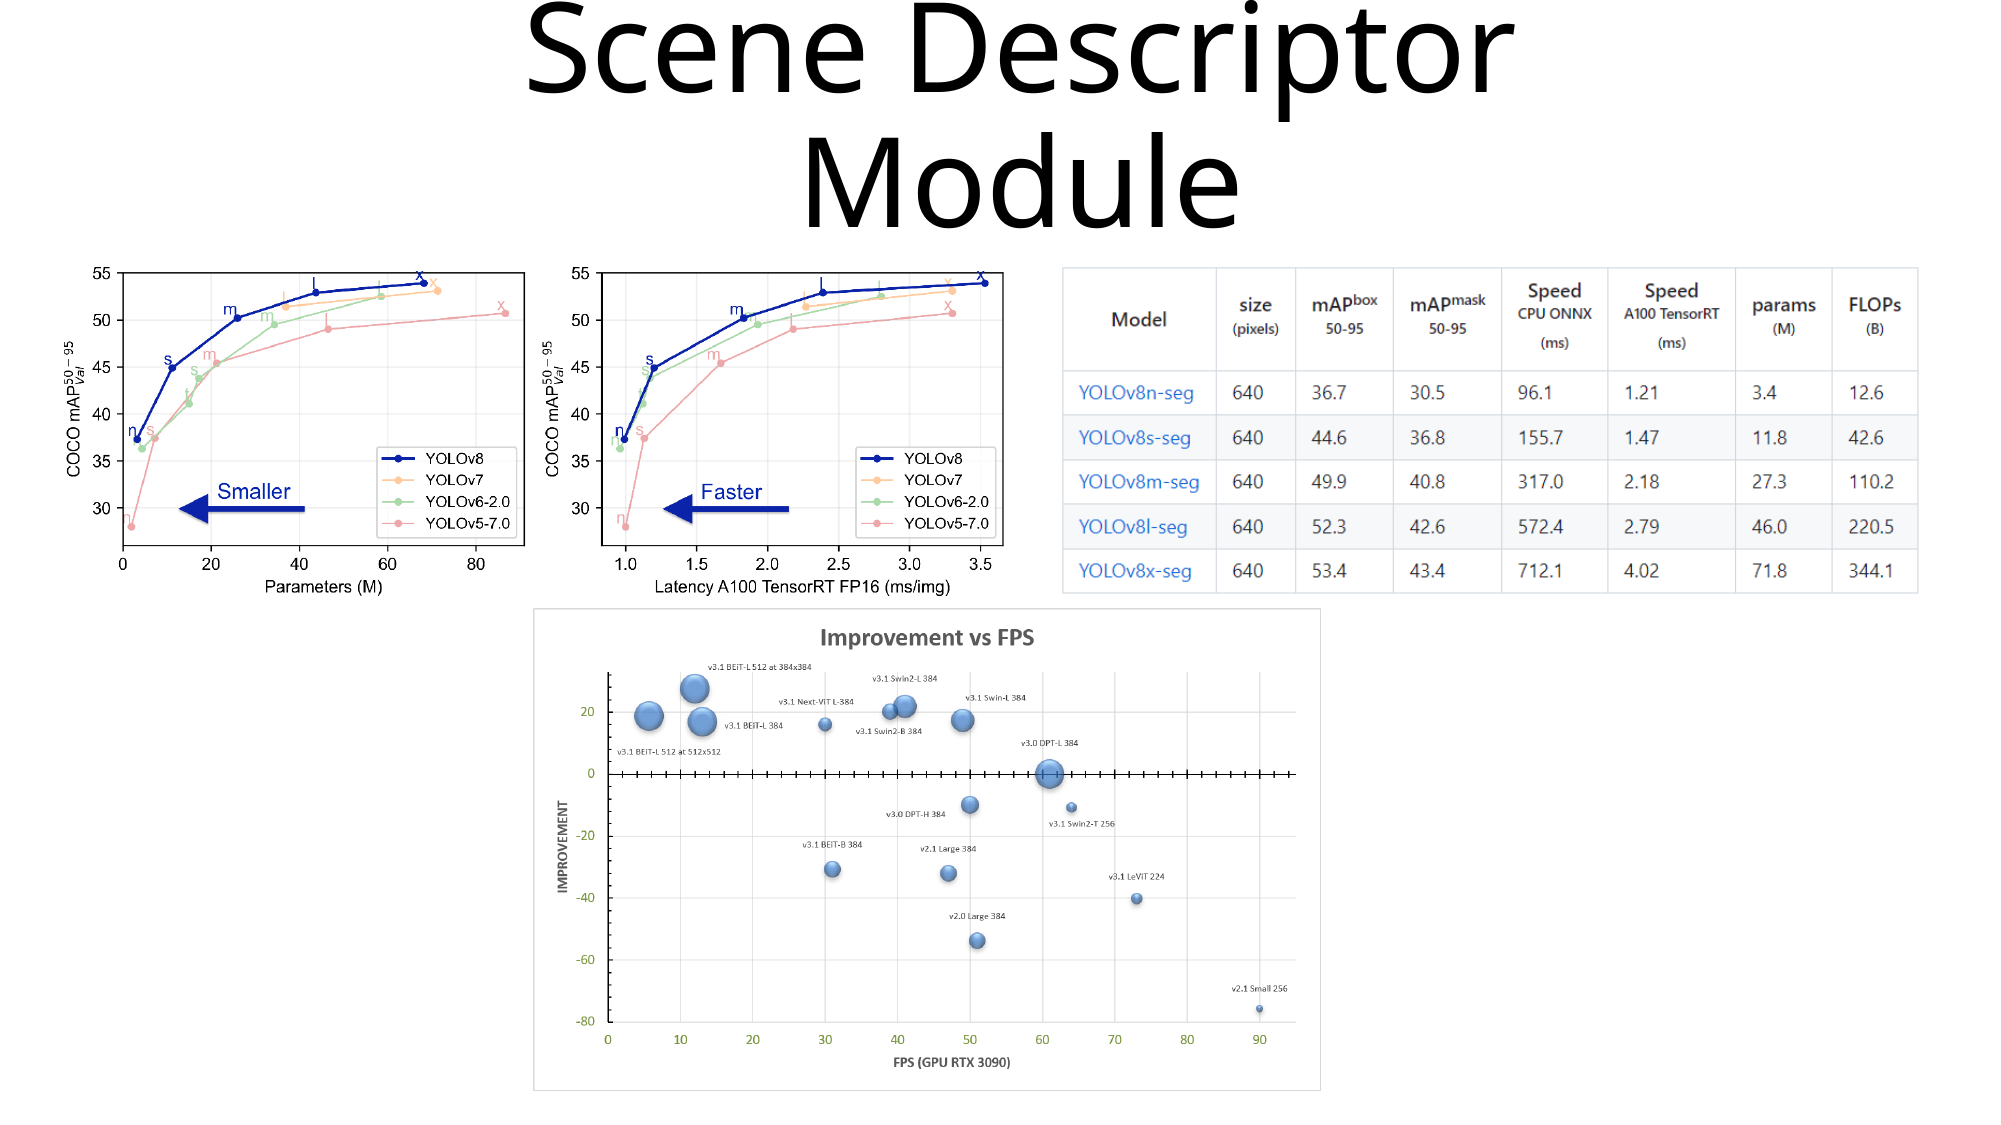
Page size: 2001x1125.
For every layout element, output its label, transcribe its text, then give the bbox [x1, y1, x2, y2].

picture [1057, 262, 1926, 600]
picture [45, 248, 1321, 1091]
title Scene Descriptor Module [270, 96, 1771, 263]
